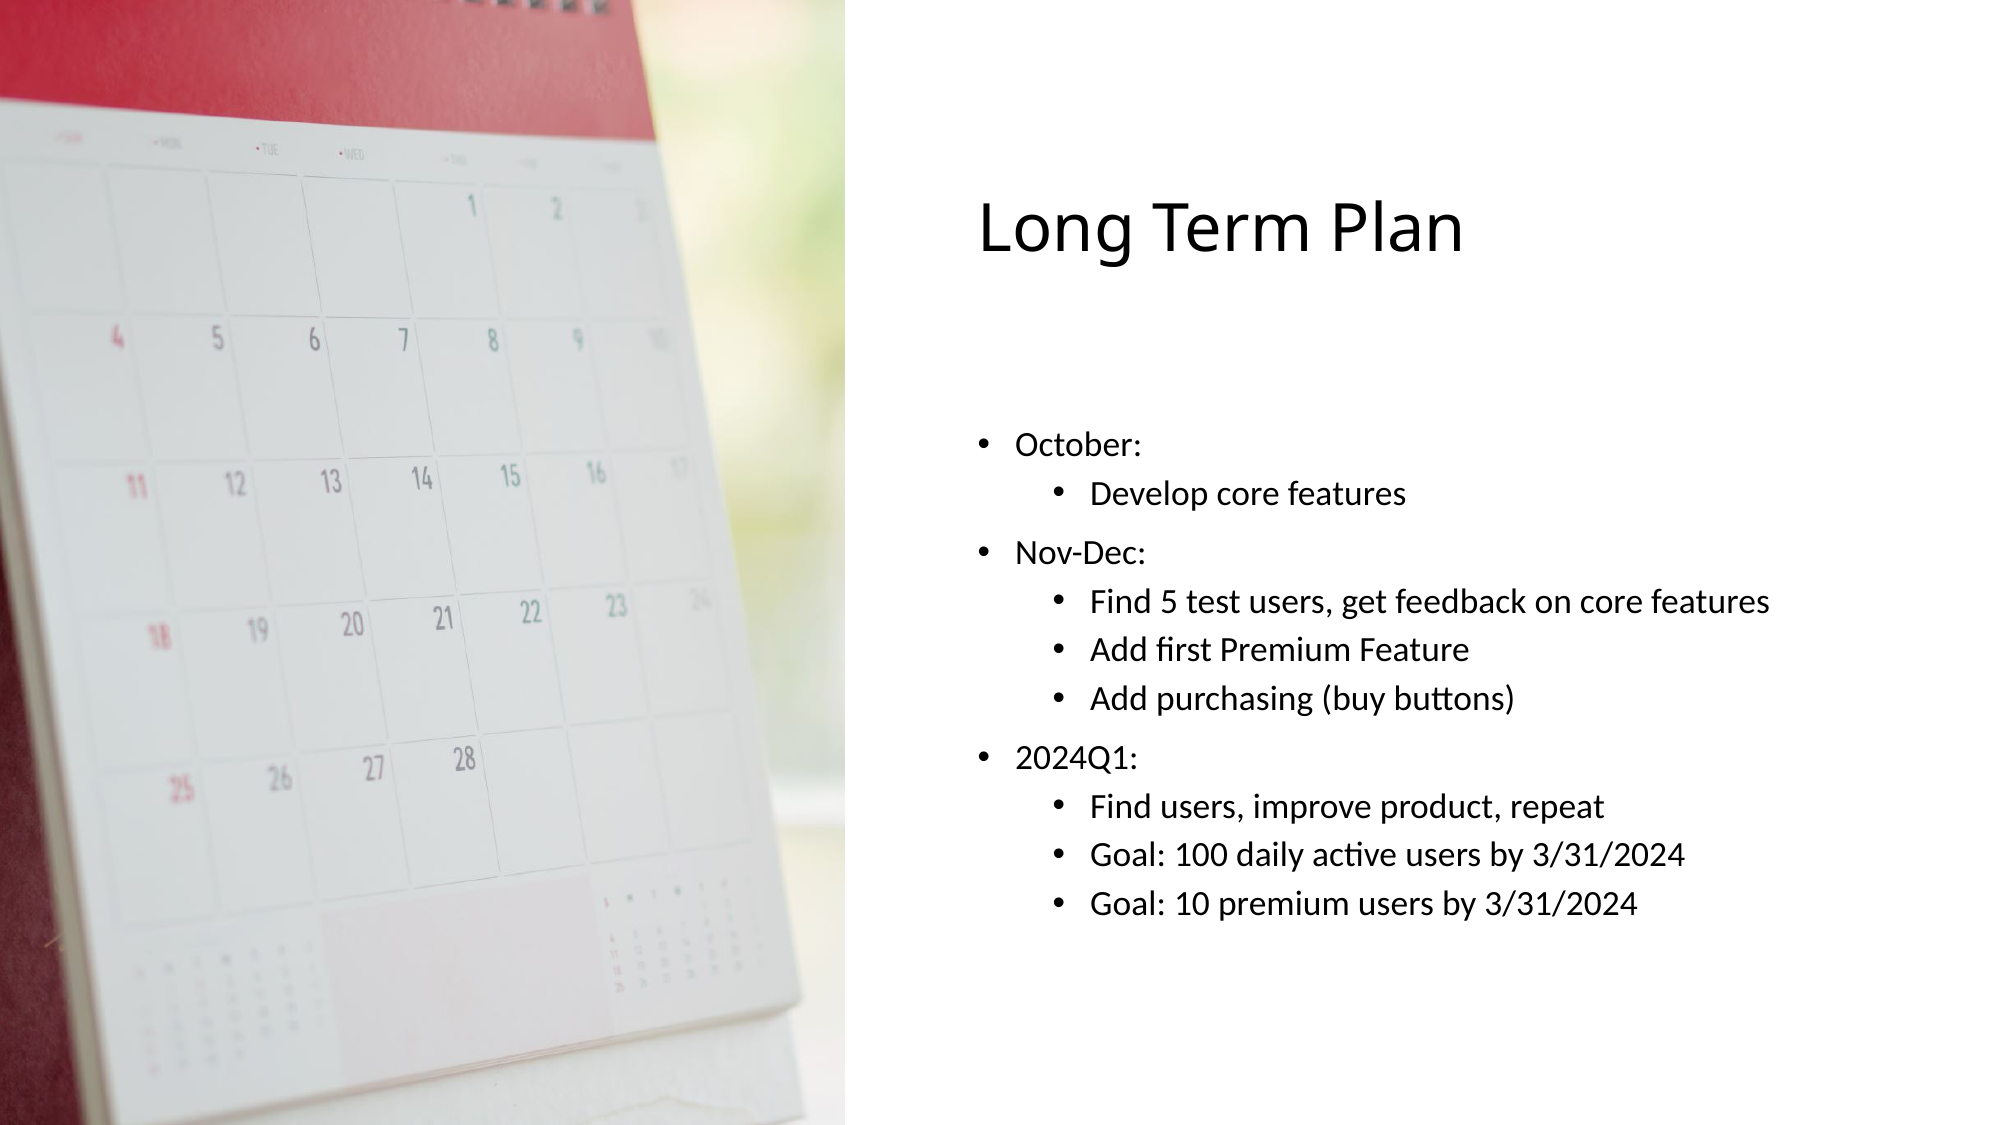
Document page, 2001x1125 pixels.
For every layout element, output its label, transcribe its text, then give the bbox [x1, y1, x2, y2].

picture [0, 0, 845, 1125]
title Long Term Plan [962, 186, 1856, 417]
list October: Develop core features Nov-Dec: Find 5 test users, get feedback on core features Add first Premium Feature Add purchasing (buy buttons) 2024Q1: Find users, improve product, repeat Goal: 100 daily active users by 3/31/2024 Goal: 10 premium users by 3/31/2024 [962, 418, 1856, 1008]
